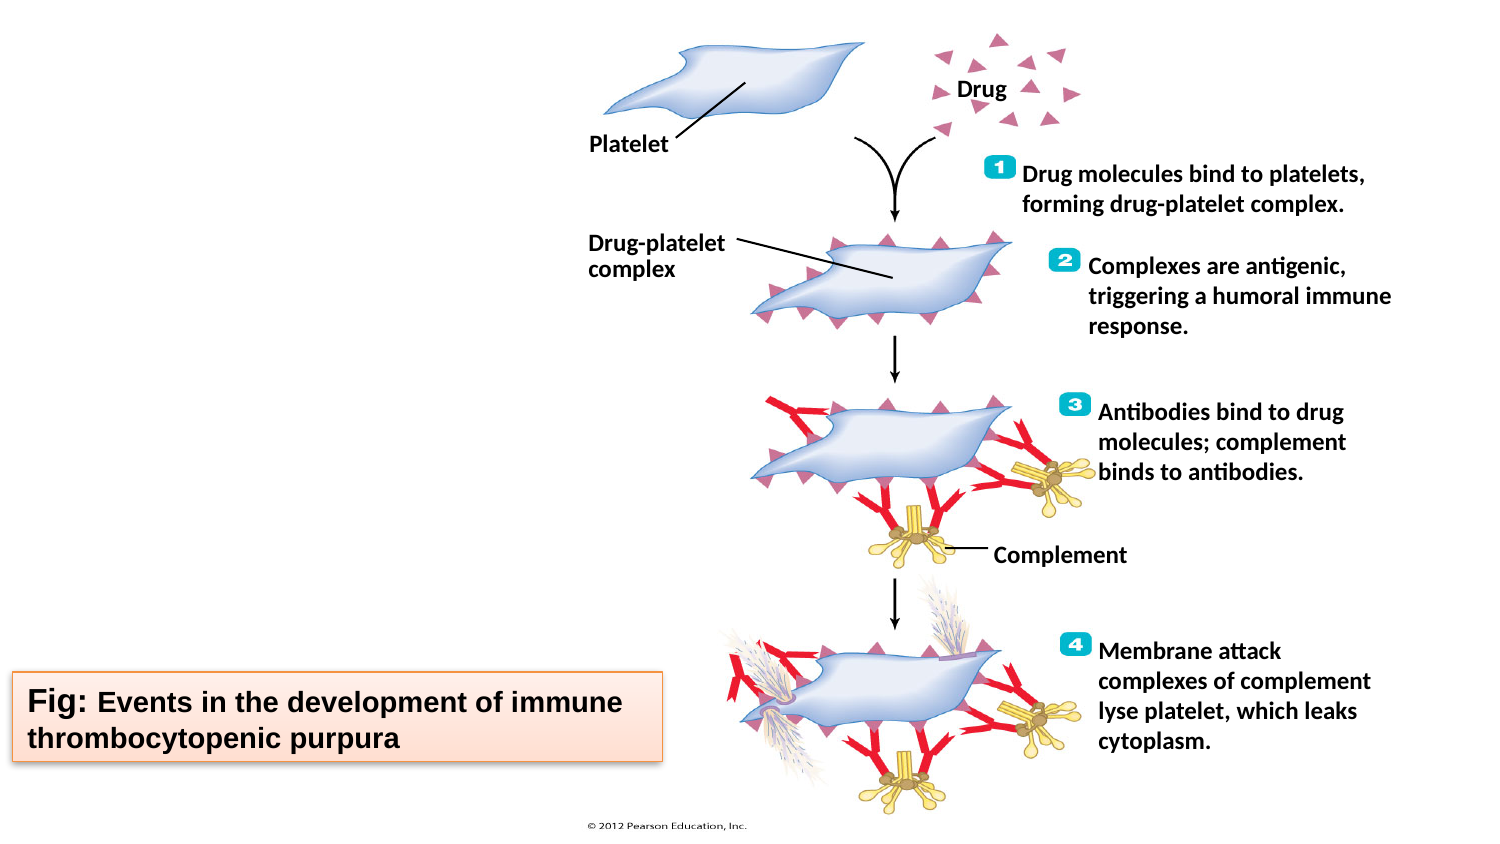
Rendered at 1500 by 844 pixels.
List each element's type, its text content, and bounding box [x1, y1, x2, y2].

text_box Fig: Events in the development of immune thrombocytopenic purpura [12, 671, 575, 762]
picture [580, 27, 1476, 839]
